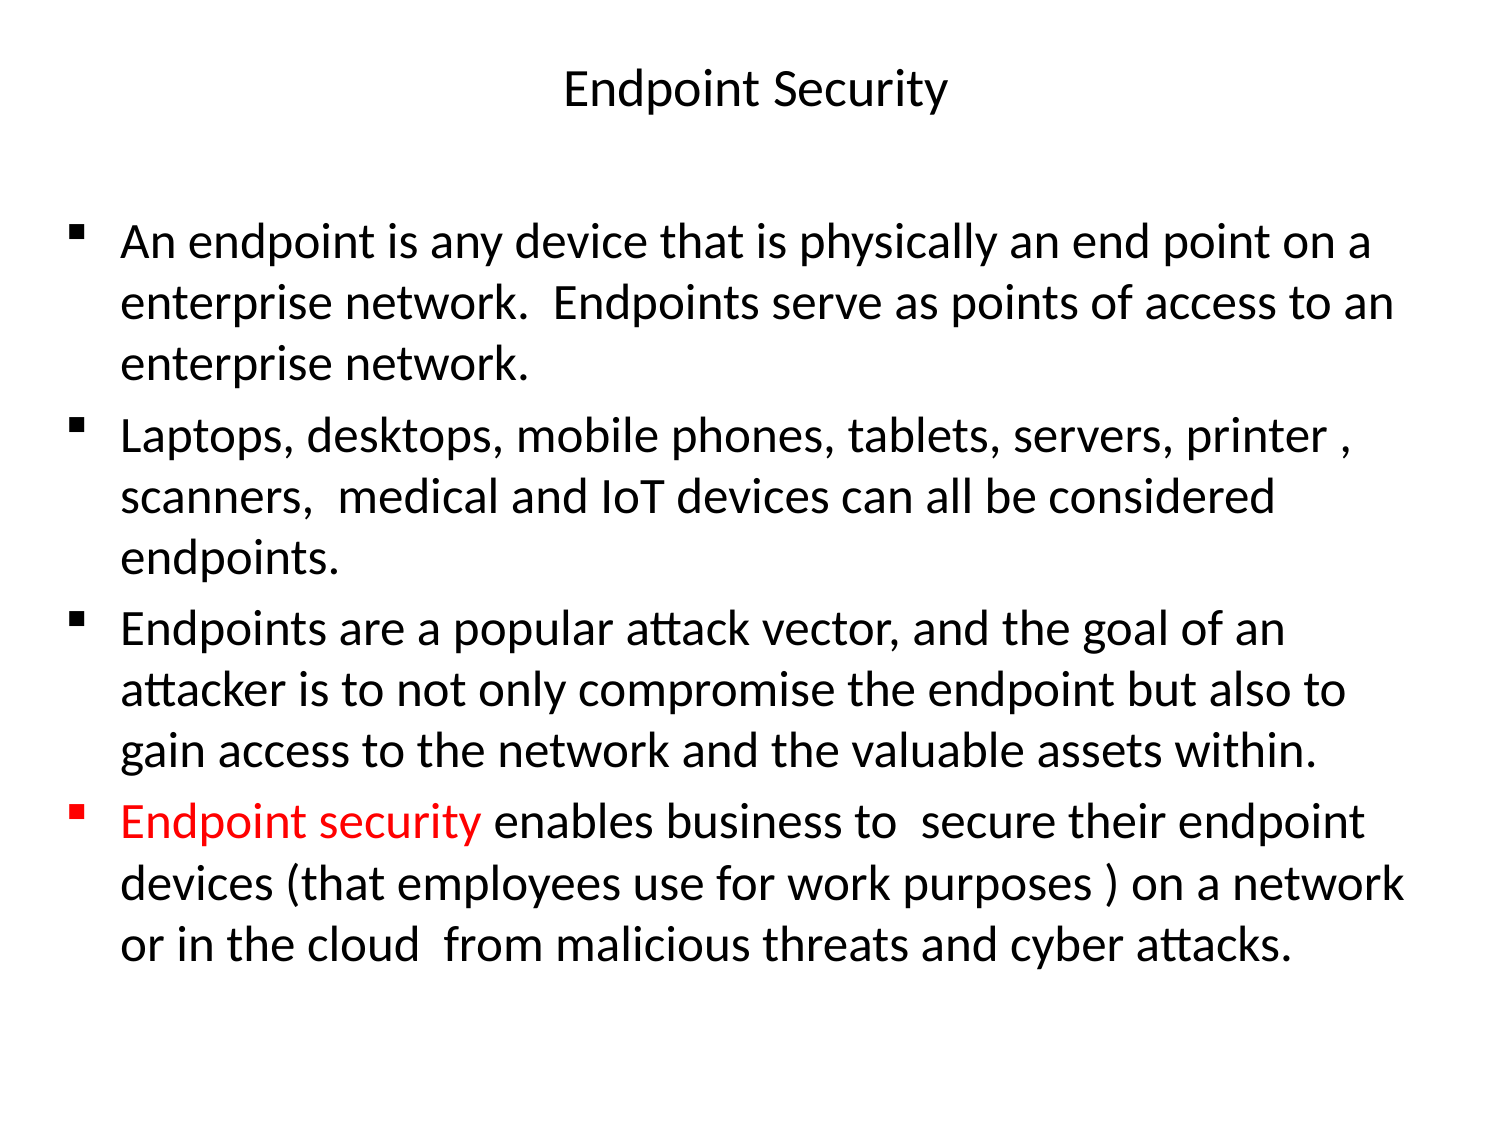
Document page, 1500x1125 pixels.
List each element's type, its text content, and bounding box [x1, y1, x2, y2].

list An endpoint is any device that is physically an end point on a enterprise network. Endpoints serve as points of access to an enterprise network. Laptops, desktops, mobile phones, tablets, servers, printer , scanners, medical and IoT devices can all be considered endpoints. Endpoints are a popular attack vector, and the goal of an attacker is to not only compromise the endpoint but also to gain access to the network and the valuable assets within. Endpoint security enables business to secure their endpoint devices (that employees use for work purposes ) on a network or in the cloud from malicious threats and cyber attacks. [50, 200, 1425, 1005]
title Endpoint Security [87, 45, 1425, 125]
